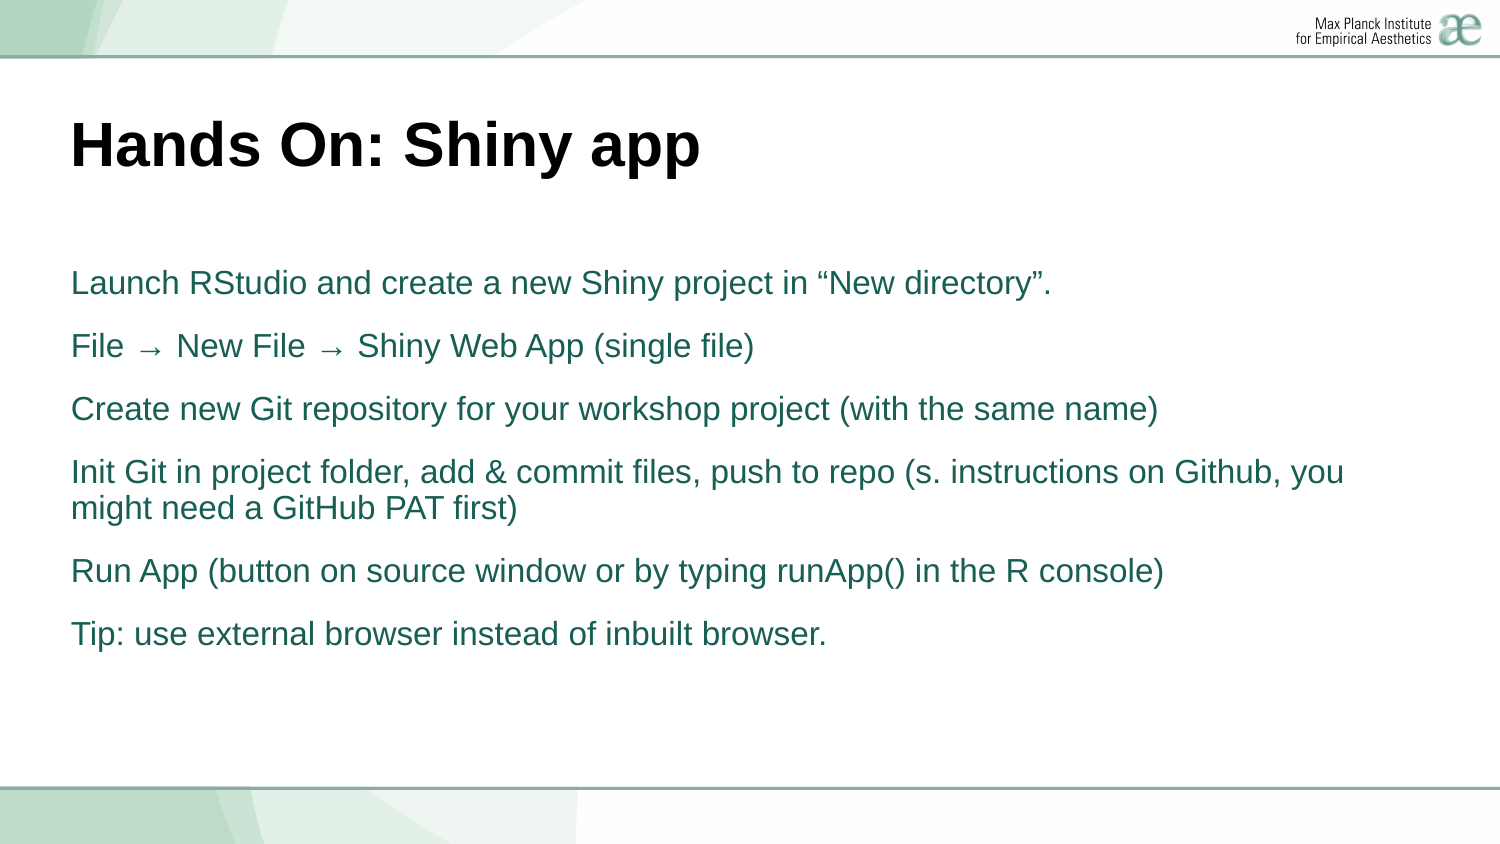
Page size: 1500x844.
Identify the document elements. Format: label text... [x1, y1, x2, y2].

title Hands On: Shiny app [70, 59, 1430, 207]
picture [0, 0, 1500, 55]
list Launch RStudio and create a new Shiny project in “New directory”. File → New File → Shiny Web App (single file) Create new Git repository for your workshop project (with the same name) Init Git in project folder, add & commit files, push to repo (s. instructions on Github, you might need a GitHub PAT first) Run App (button on source window or by typing runApp() in the R console) Tip: use external browser instead of inbuilt browser. [70, 265, 1430, 750]
picture [0, 790, 1500, 844]
